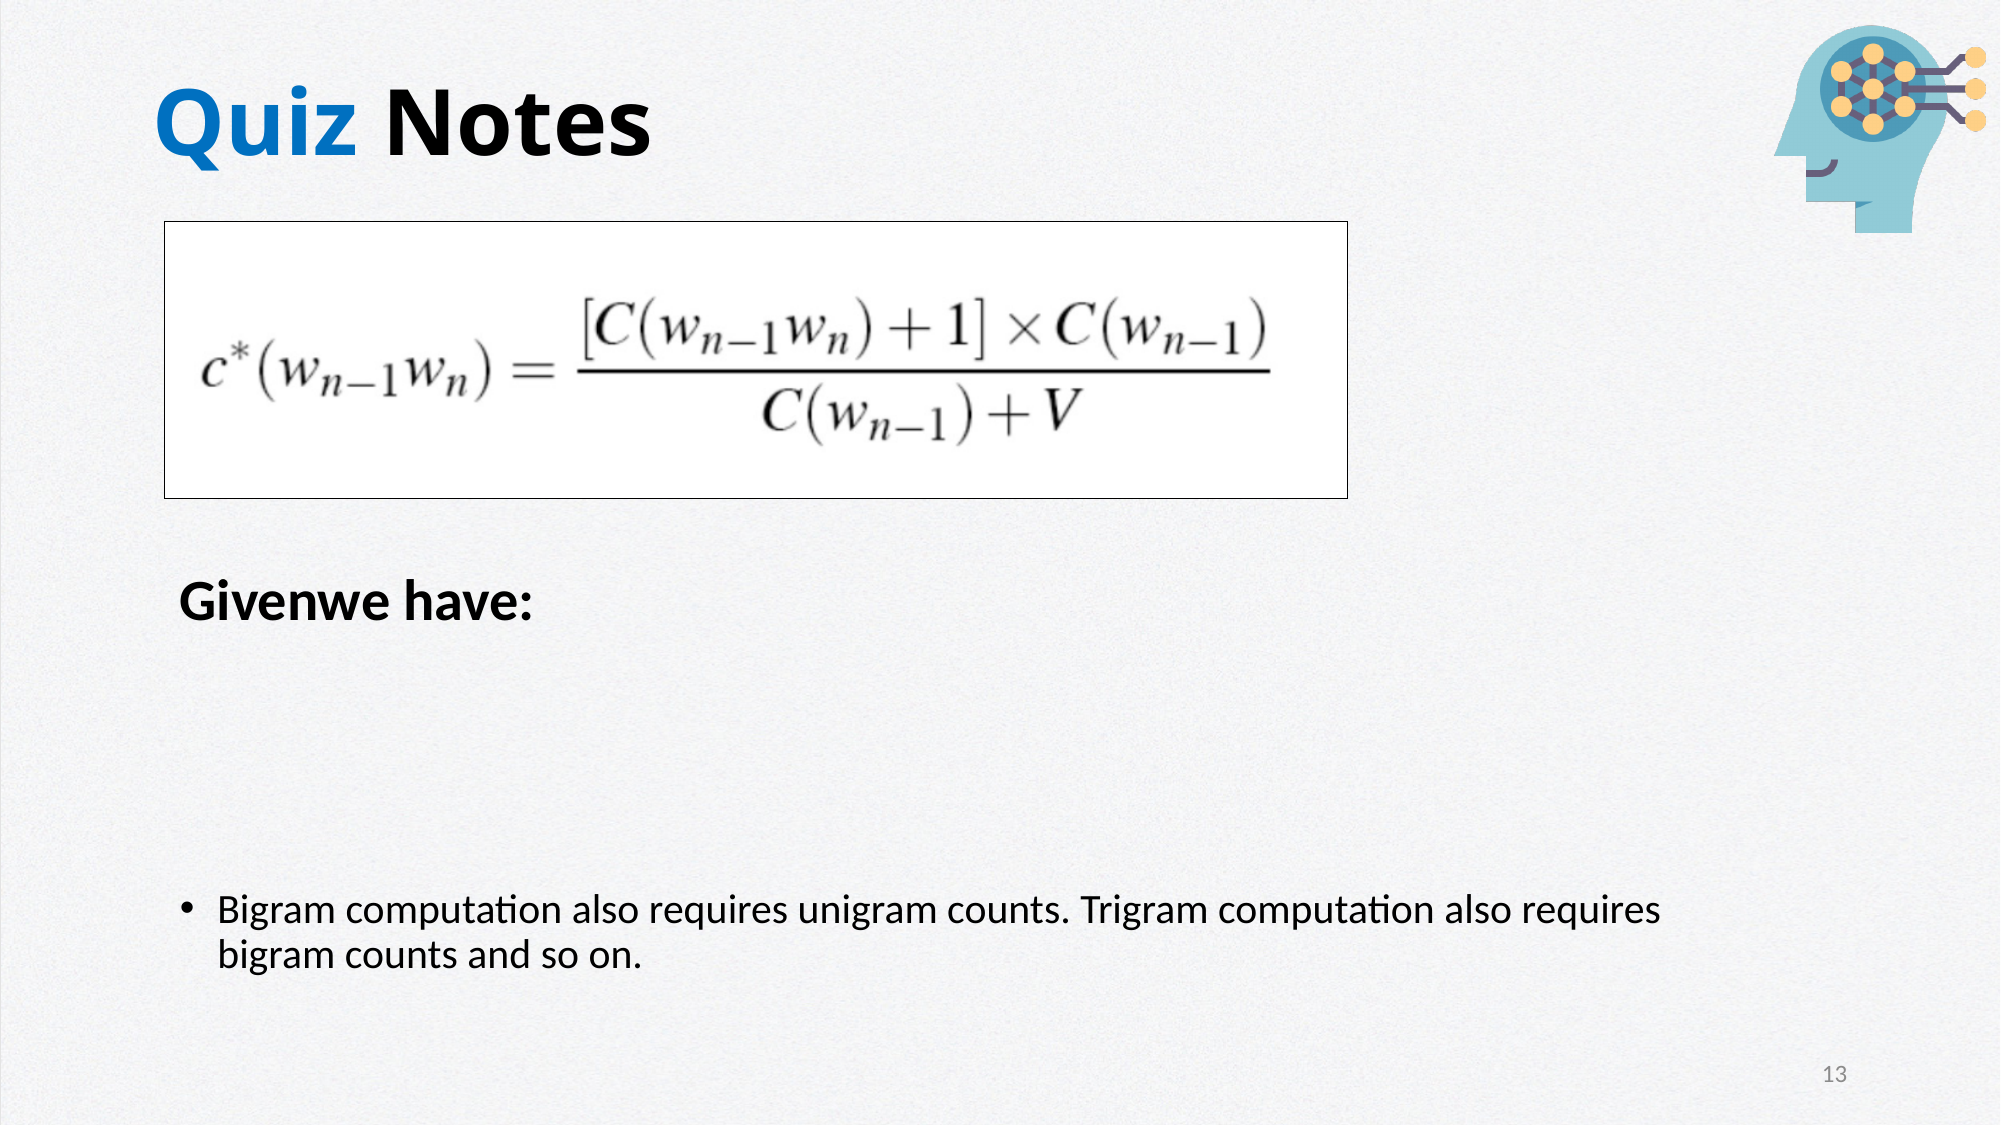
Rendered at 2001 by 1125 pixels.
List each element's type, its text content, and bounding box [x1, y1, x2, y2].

slide_number 12 [1412, 1042, 1863, 1103]
picture [0, 0, 2001, 1125]
title Quiz Notes [137, 17, 1767, 235]
